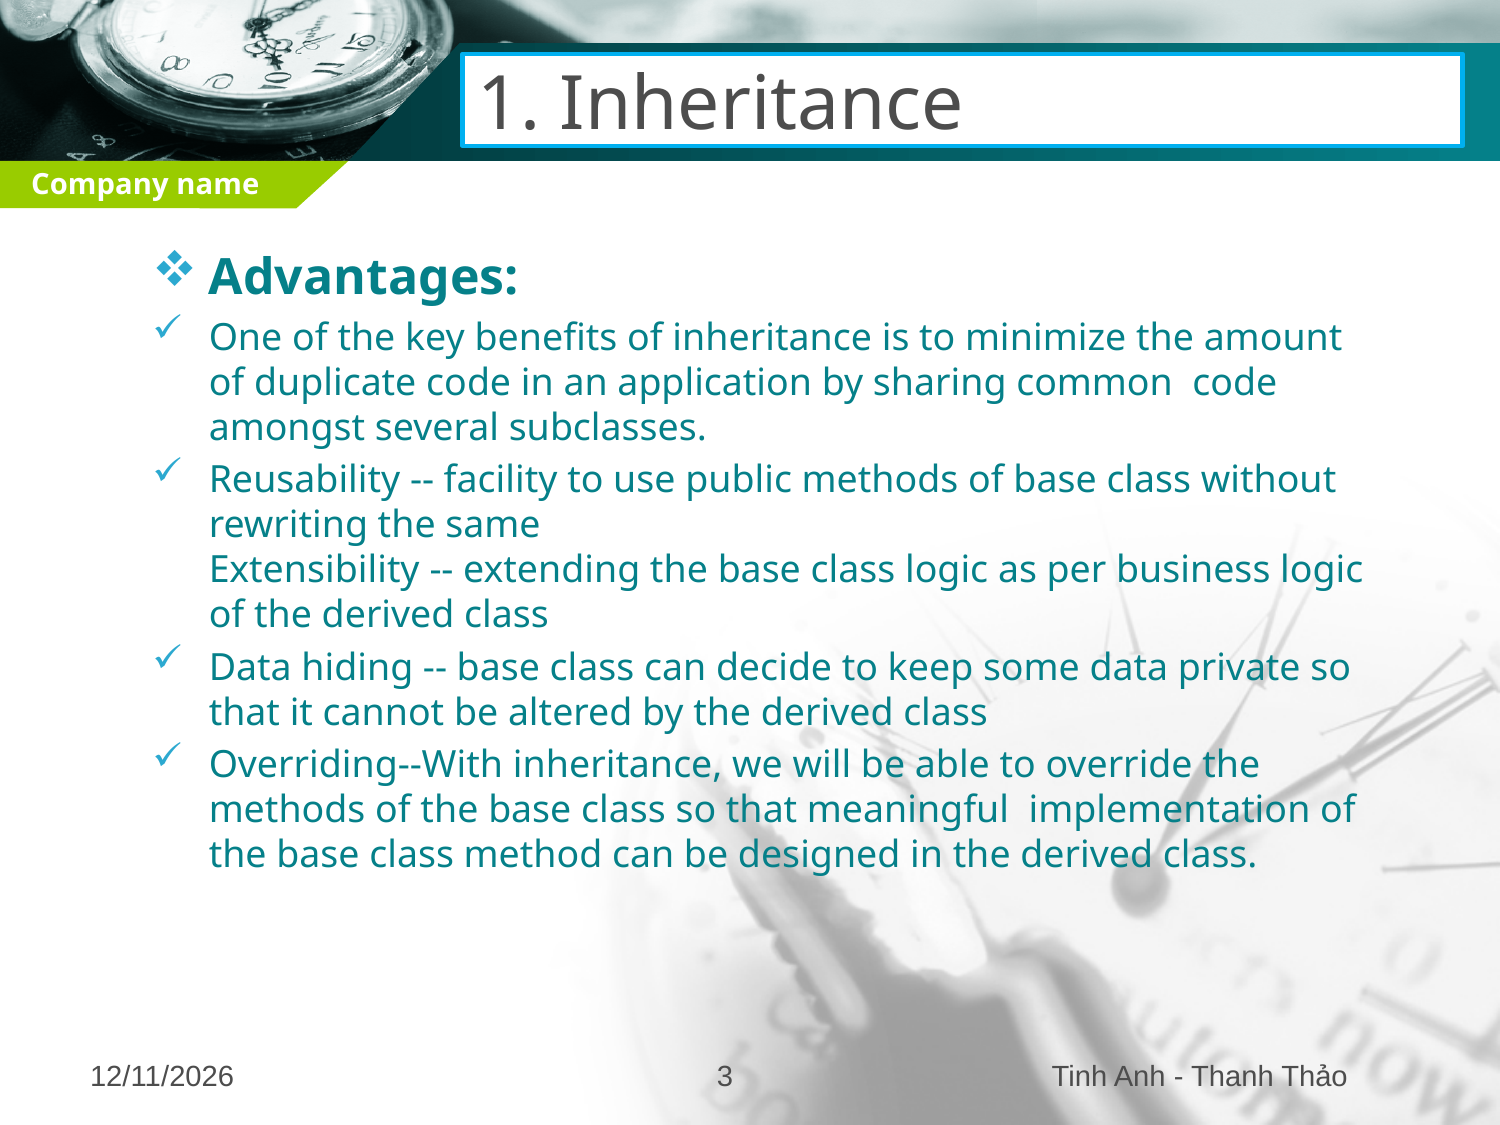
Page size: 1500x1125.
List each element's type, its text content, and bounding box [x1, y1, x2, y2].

slide_number 3 [549, 1050, 900, 1103]
title 1. Inheritance [460, 52, 1465, 148]
picture [0, 0, 1500, 160]
footer Tinh Anh - Thanh Thảo [975, 1050, 1425, 1103]
picture [513, 467, 1500, 1125]
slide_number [75, 1050, 488, 1103]
list Advantages: One of the key benefits of inheritance is to minimize the amount of duplicate code in an application by sharing common code amongst several subclasses. Reusability -- facility to use public methods of base class without rewriting the same Extensibility -- extending the base class logic as per business logic of the derived class Data hiding -- base class can decide to keep some data private so that it cannot be altered by the derived class Overriding--With inheritance, we will be able to override the methods of the base class so that meaningful implementation of the base class method can be designed in the derived class. [137, 237, 1400, 1038]
